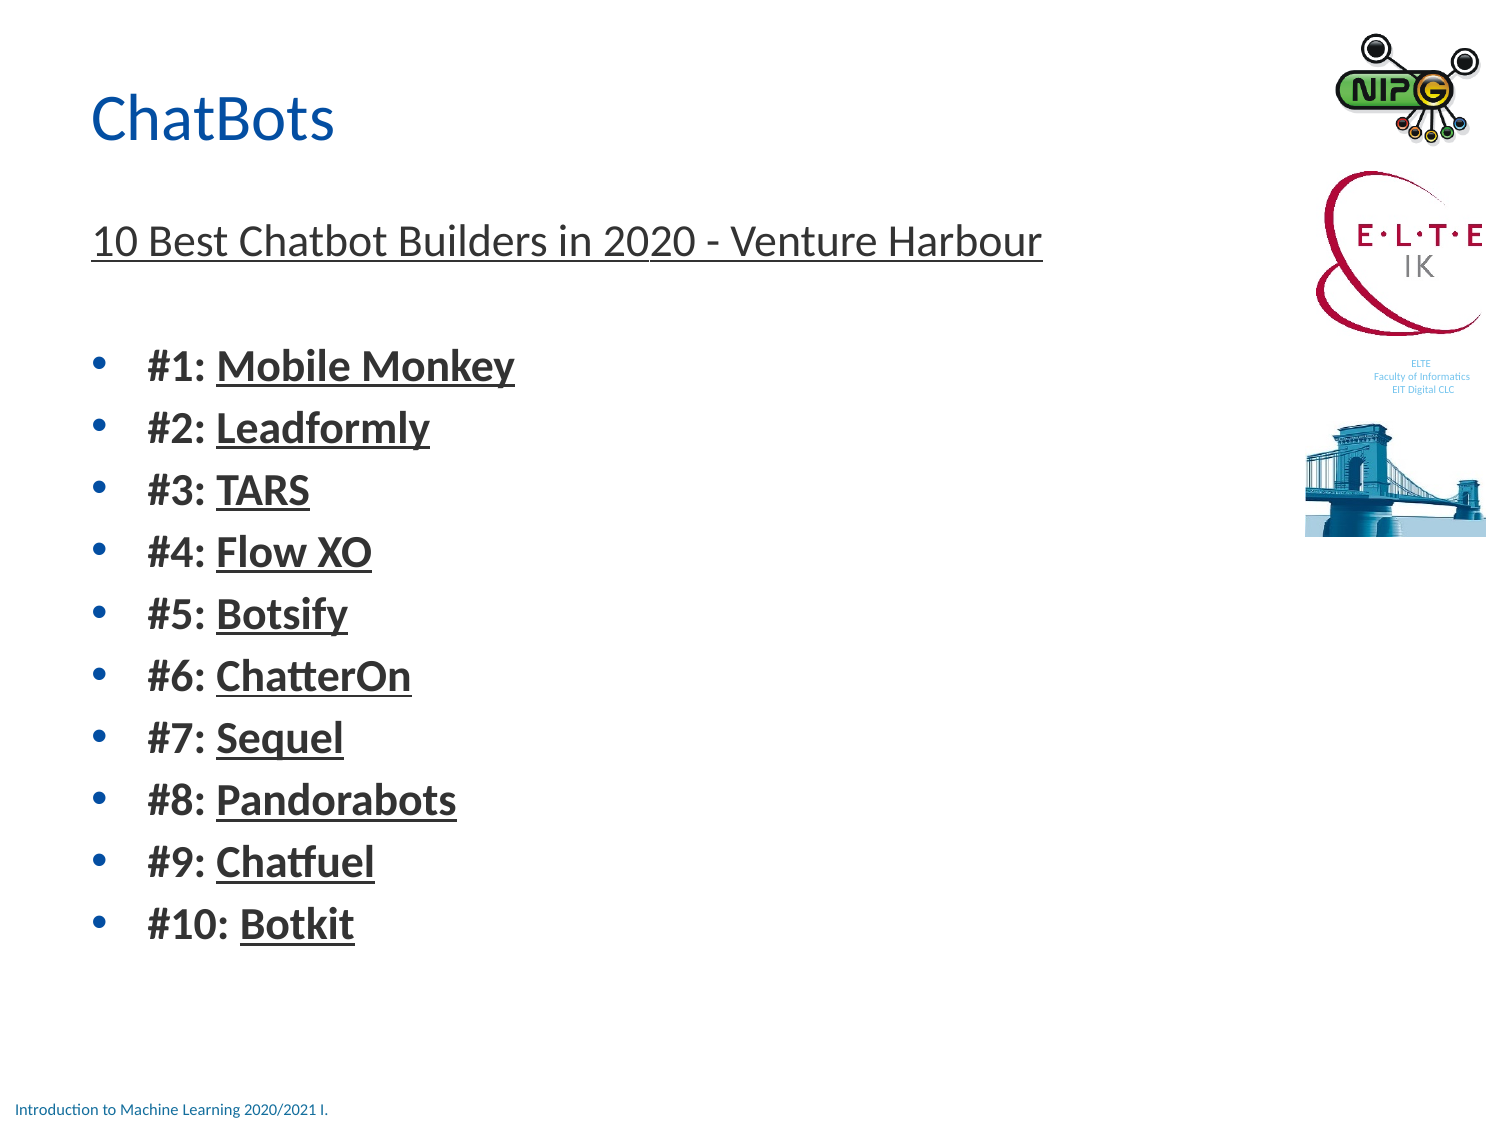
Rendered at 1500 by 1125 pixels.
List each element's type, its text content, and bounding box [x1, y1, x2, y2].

picture [1316, 1, 1495, 336]
picture [1305, 421, 1486, 537]
list ChatBots [76, 66, 1131, 161]
list 10 Best Chatbot Builders in 2020 - Venture Harbour #1: Mobile Monkey #2: Leadformly #3: TARS #4: Flow XO #5: Botsify #6: ChatterOn #7: Sequel #8: Pandorabots #9: Chatfuel #10: Botkit [76, 196, 1270, 1047]
